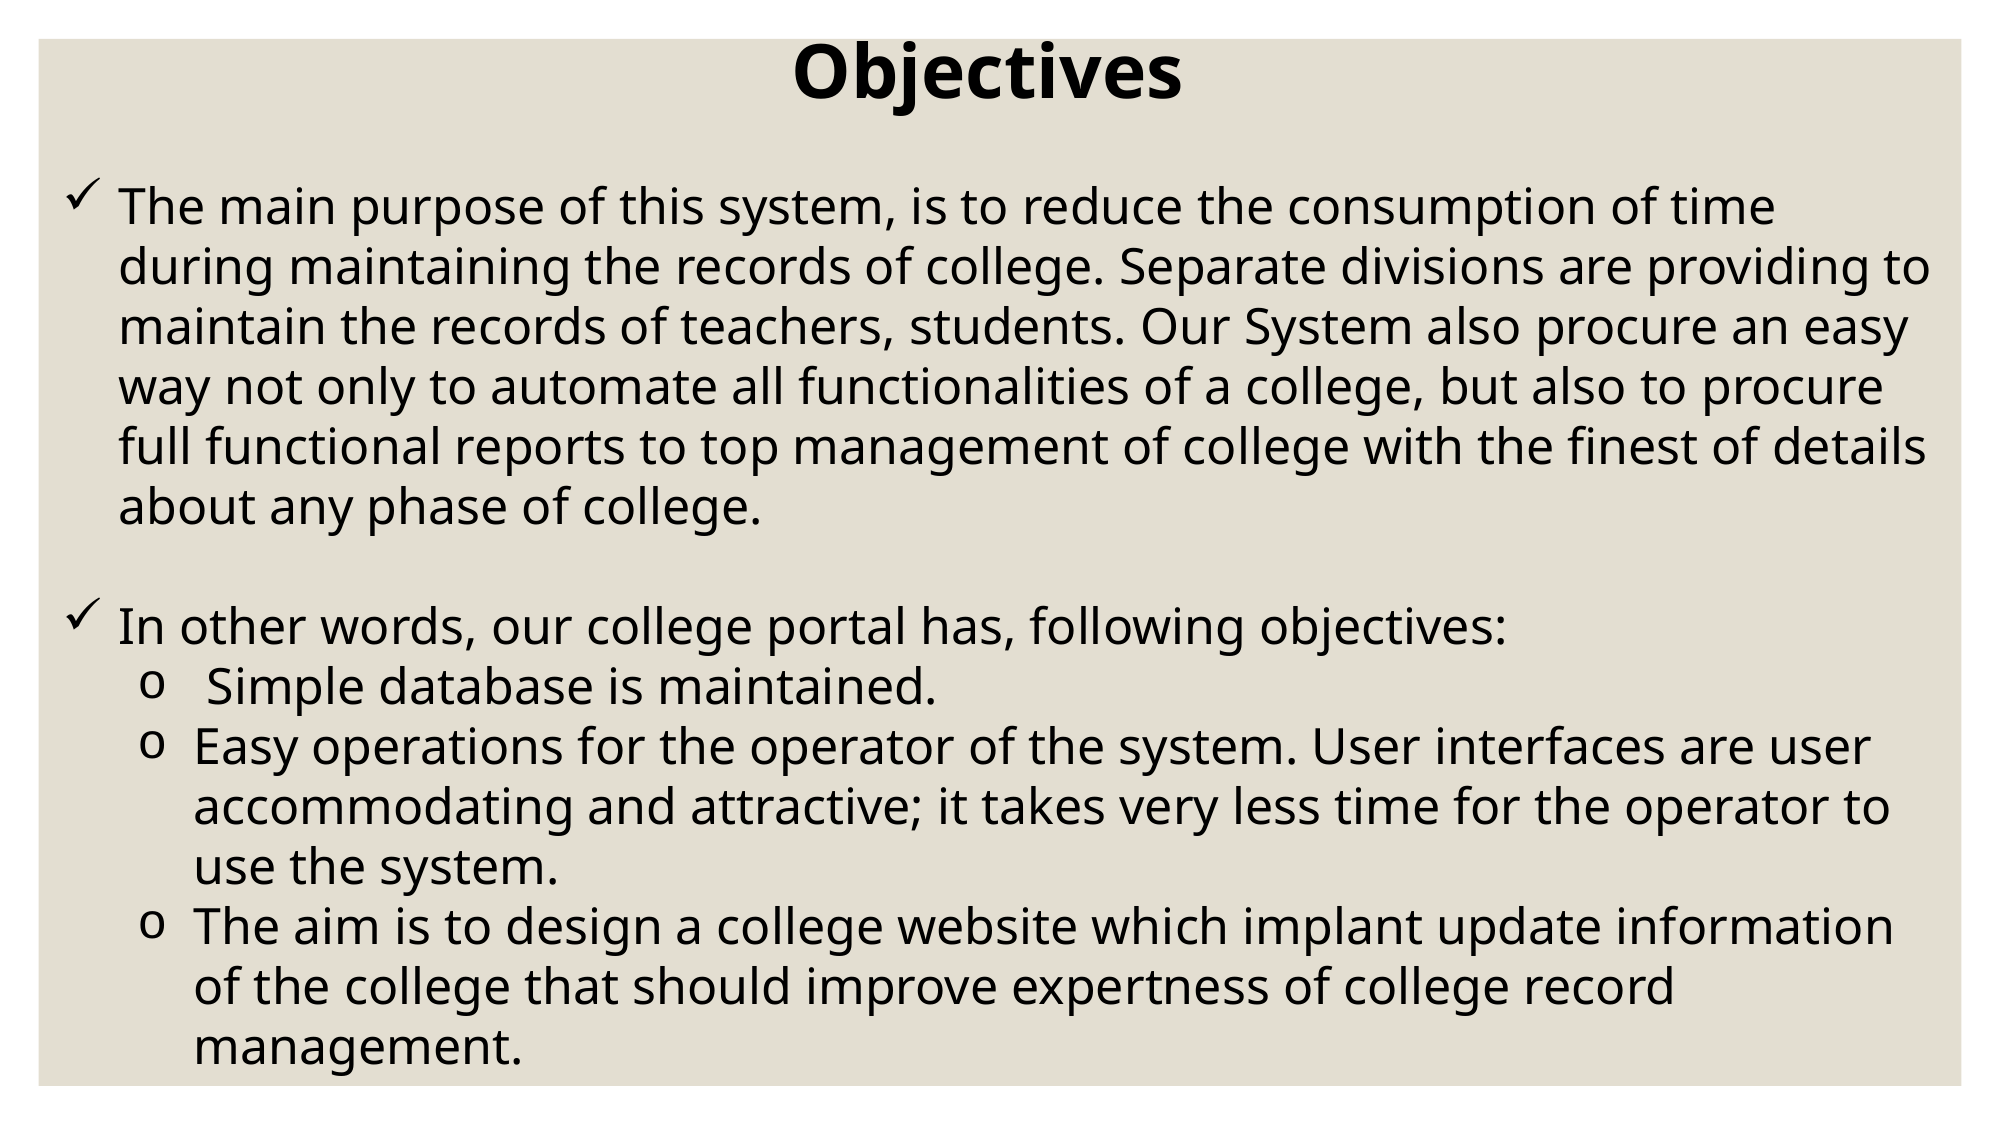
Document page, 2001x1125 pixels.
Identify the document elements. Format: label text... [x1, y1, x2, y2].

text_box The main purpose of this system, is to reduce the consumption of time during maintaining the records of college. Separate divisions are providing to maintain the records of teachers, students. Our System also procure an easy way not only to automate all functionalities of a college, but also to procure full functional reports to top management of college with the finest of details about any phase of college. In other words, our college portal has, following objectives: Simple database is maintained. Easy operations for the operator of the system. User interfaces are user accommodating and attractive; it takes very less time for the operator to use the system. The aim is to design a college website which implant update information of the college that should improve expertness of college record management. [47, 167, 1953, 1083]
text_box Objectives [500, 0, 1500, 125]
